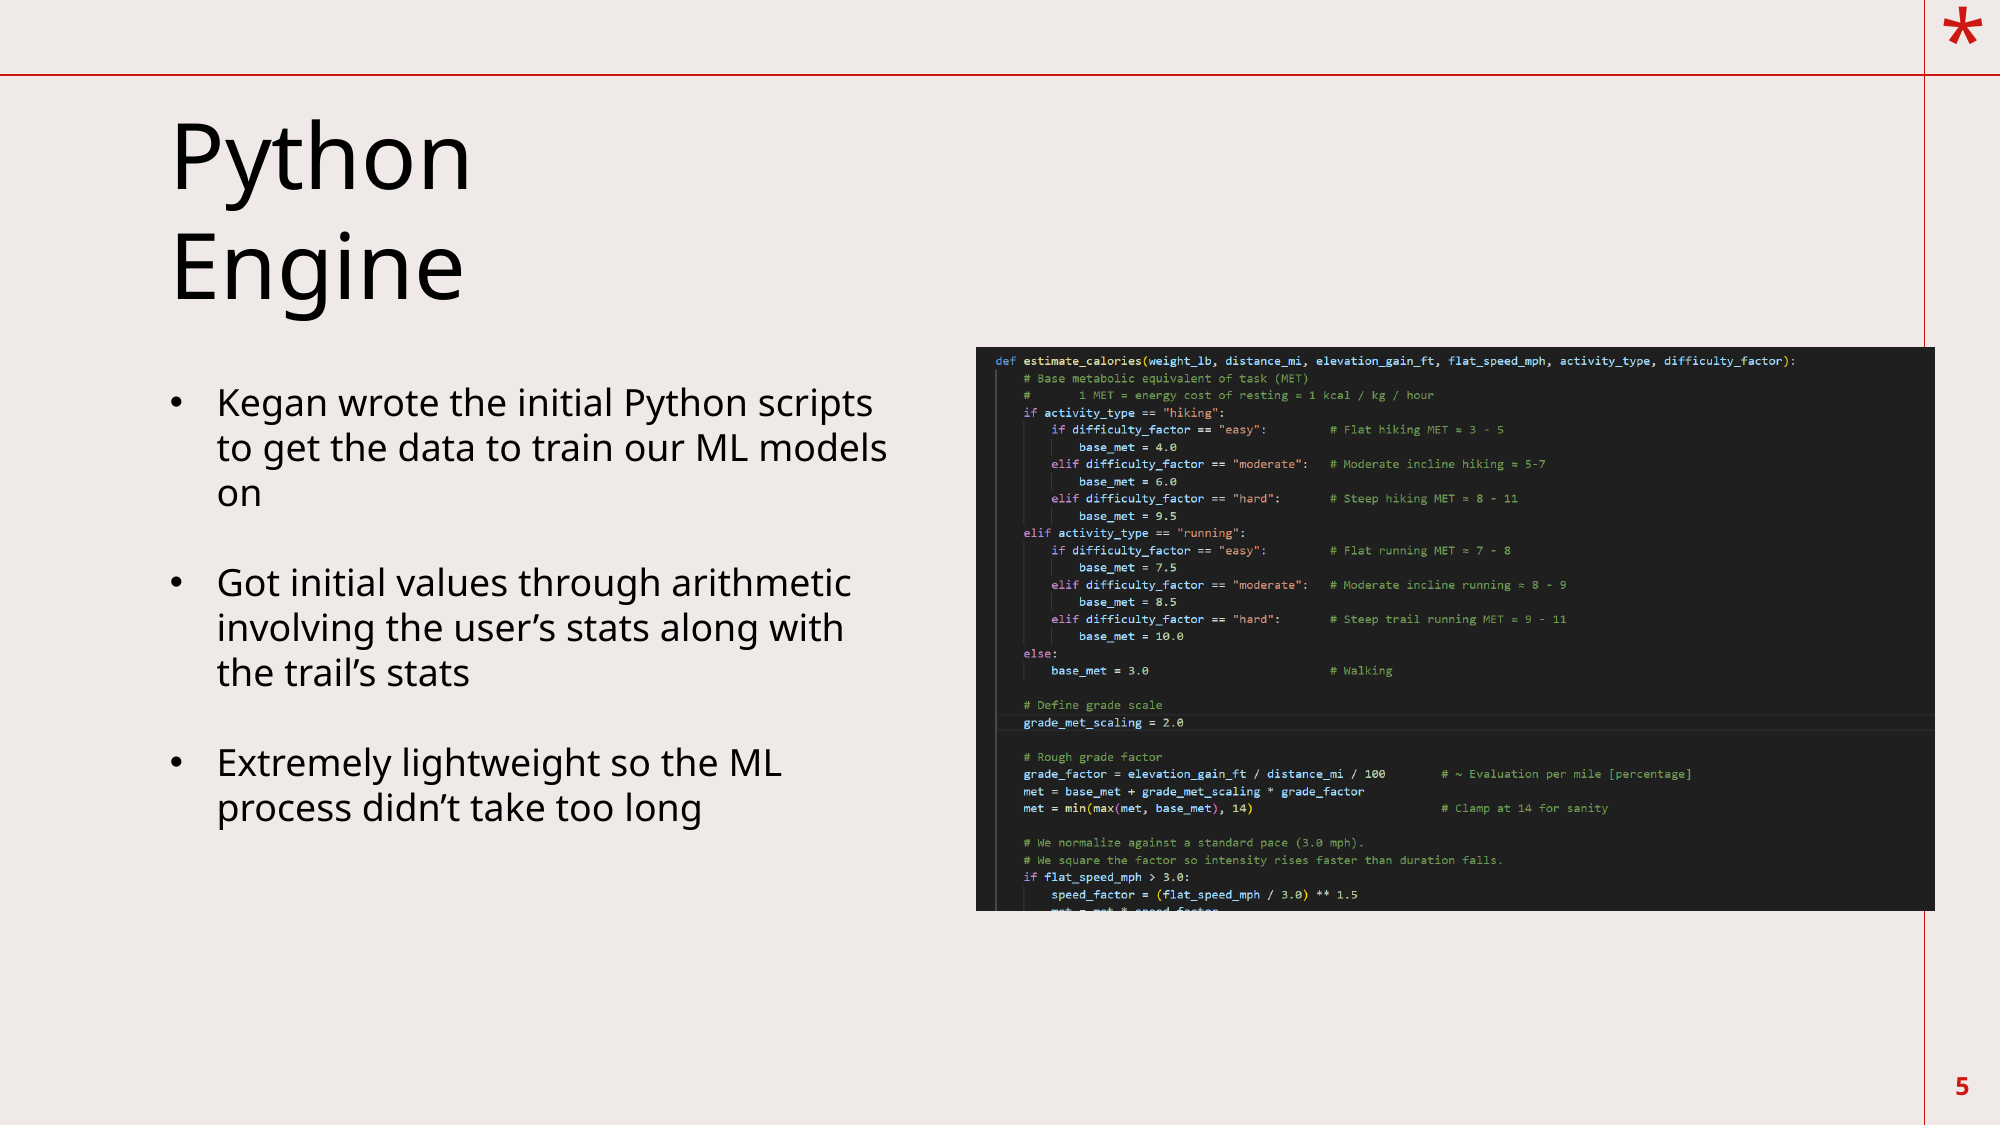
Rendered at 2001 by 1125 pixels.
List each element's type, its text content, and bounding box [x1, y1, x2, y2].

slide_number 5 [1925, 1050, 2000, 1125]
text_box Python Engine [155, 90, 746, 326]
text_box Kegan wrote the initial Python scripts to get the data to train our ML models on Got initial values through arithmetic involving the user’s stats along with the trail’s stats Extremely lightweight so the ML process didn’t take too long [154, 371, 908, 882]
picture [976, 347, 1935, 911]
